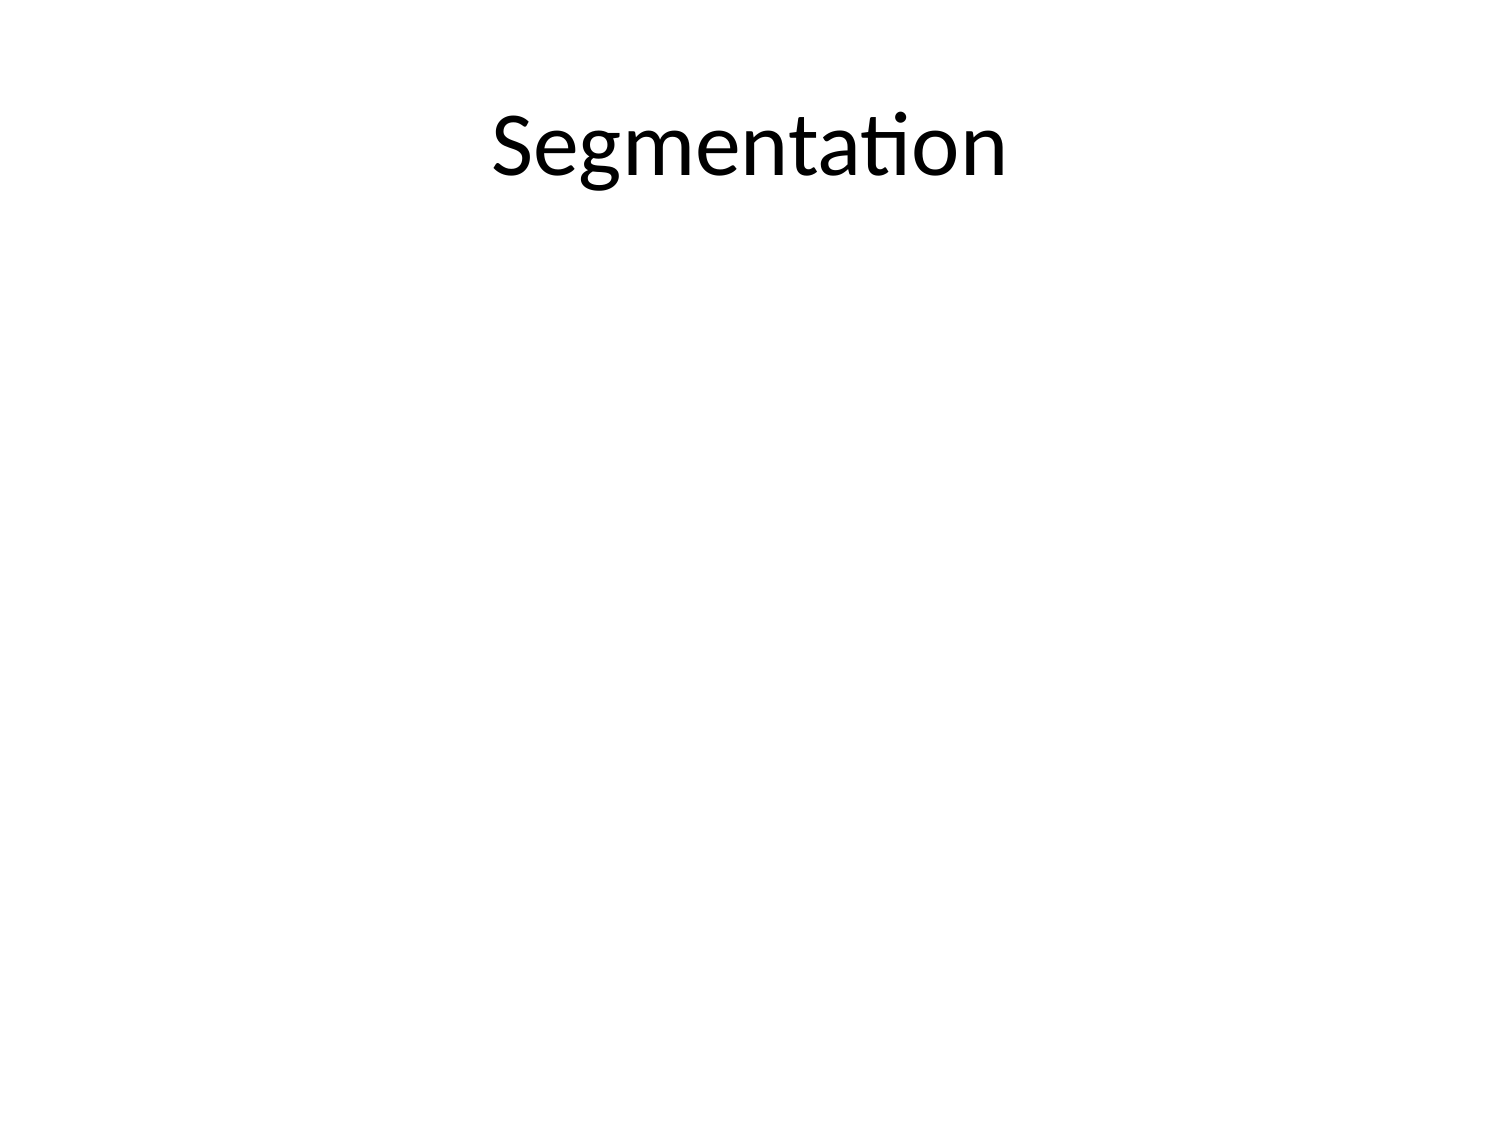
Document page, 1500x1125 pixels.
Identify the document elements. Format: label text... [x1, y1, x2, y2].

title Segmentation [75, 45, 1425, 233]
